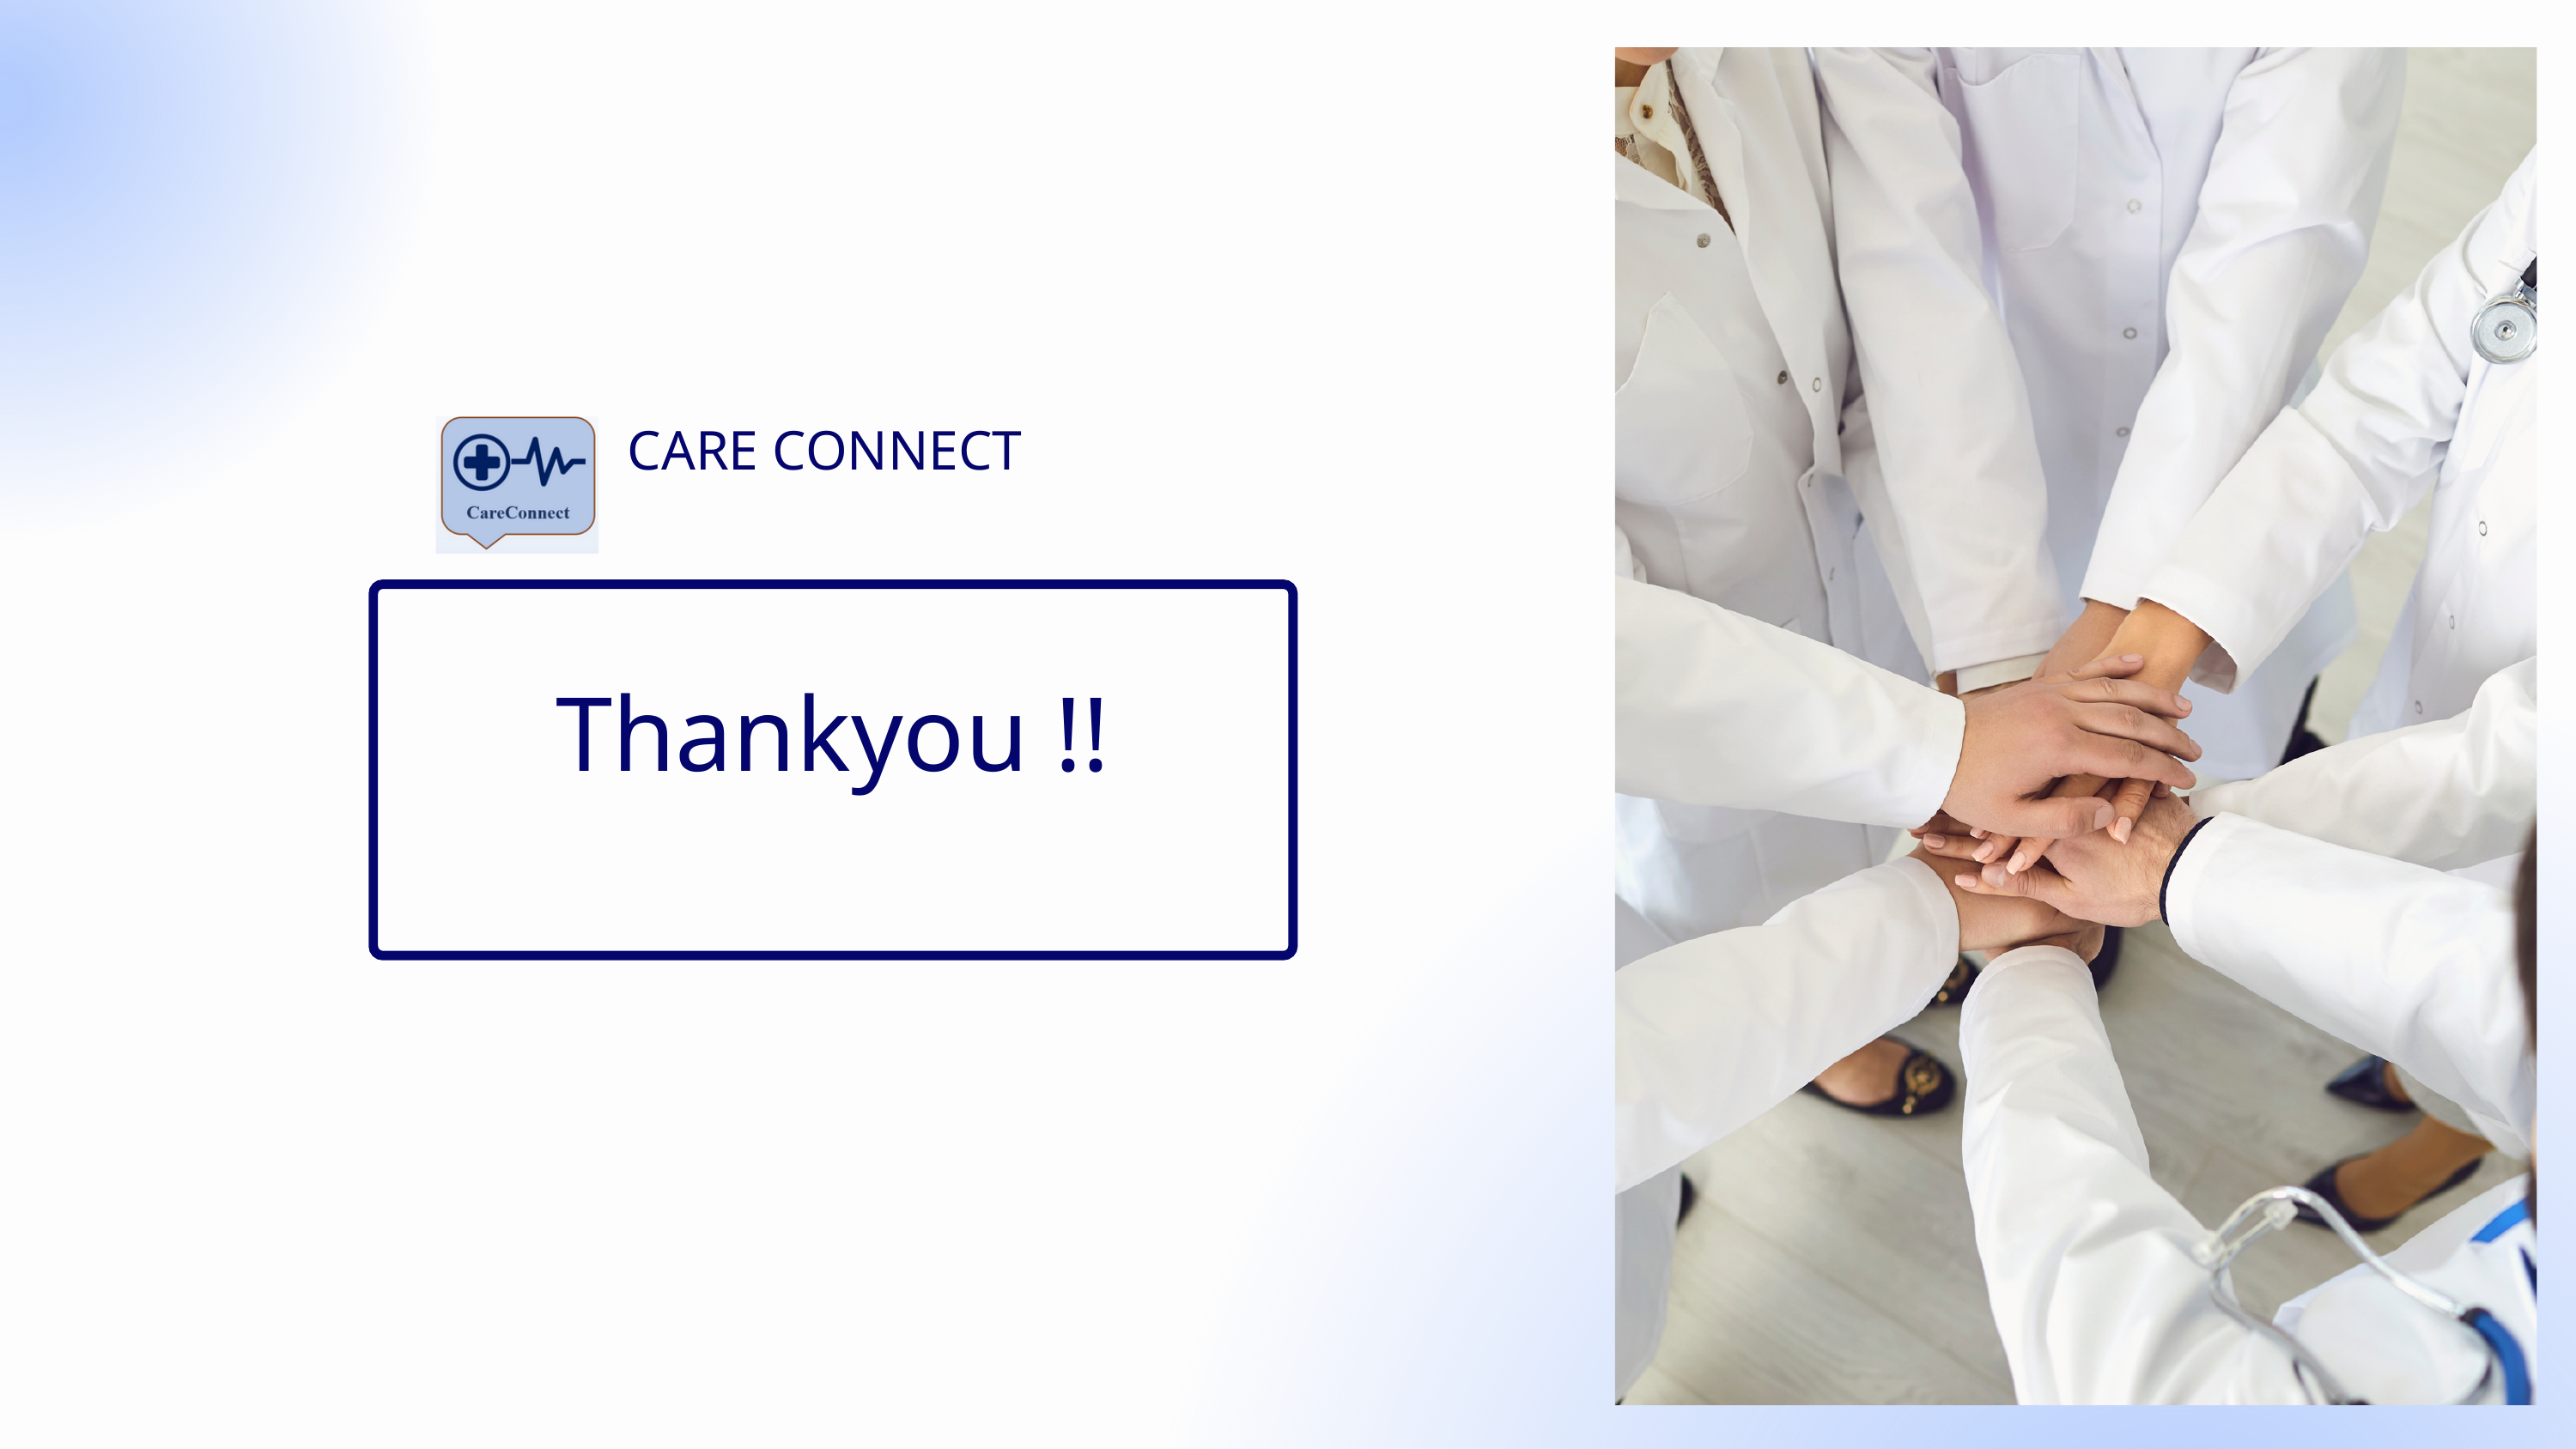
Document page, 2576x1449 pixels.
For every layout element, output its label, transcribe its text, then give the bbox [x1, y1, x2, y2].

text_box [1038, 530, 2576, 1449]
text_box [1614, 47, 2537, 1405]
text_box CARE CONNECT [627, 415, 1039, 482]
text_box [0, 0, 486, 585]
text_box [373, 584, 1294, 956]
text_box [435, 416, 599, 554]
